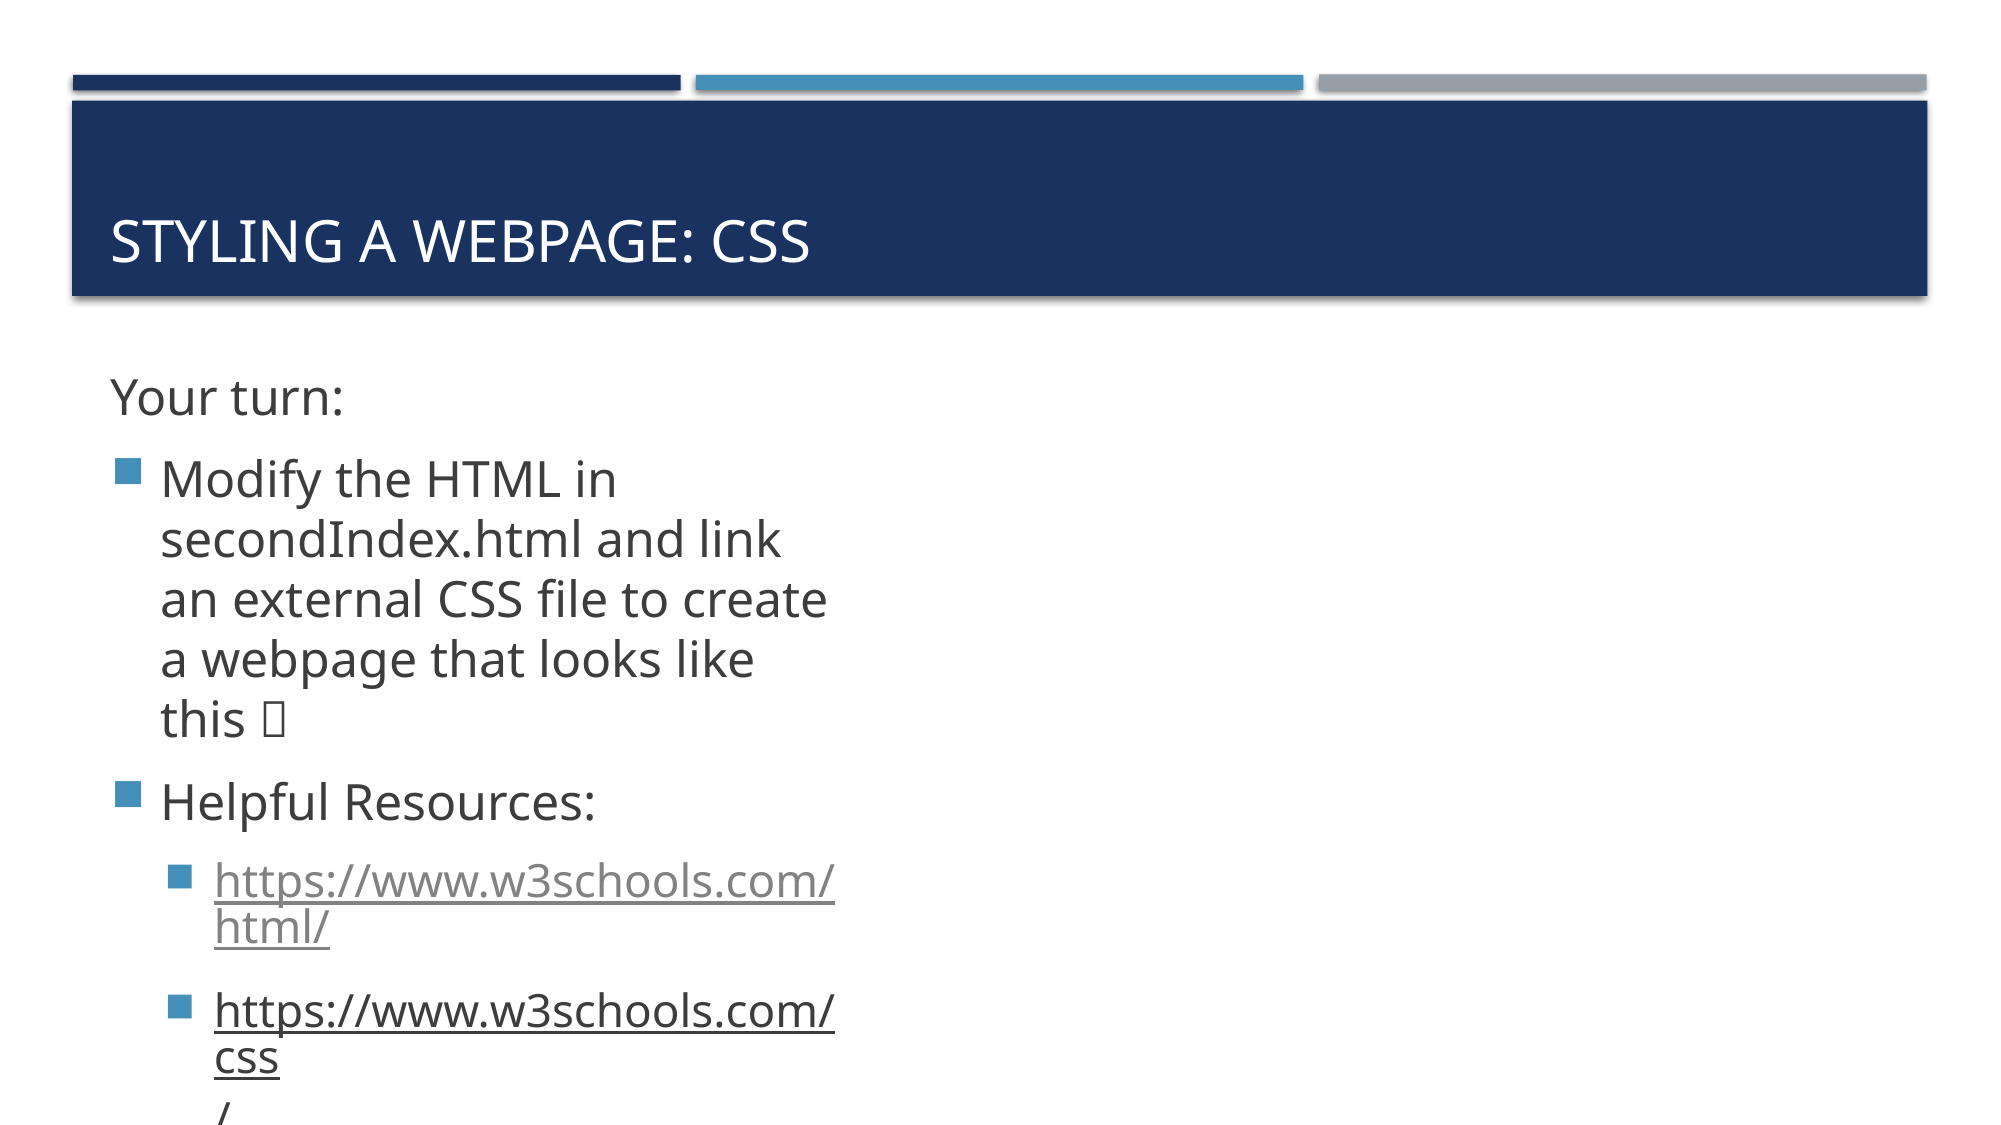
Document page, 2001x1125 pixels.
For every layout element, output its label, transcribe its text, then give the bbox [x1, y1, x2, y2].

list Your turn: Modify the HTML in secondIndex.html and link an external CSS file to create a webpage that looks like this  Helpful Resources: https://www.w3schools.com/html/ https://www.w3schools.com/css/ [95, 357, 866, 1070]
title Styling a webpage: CSS [95, 115, 1905, 282]
